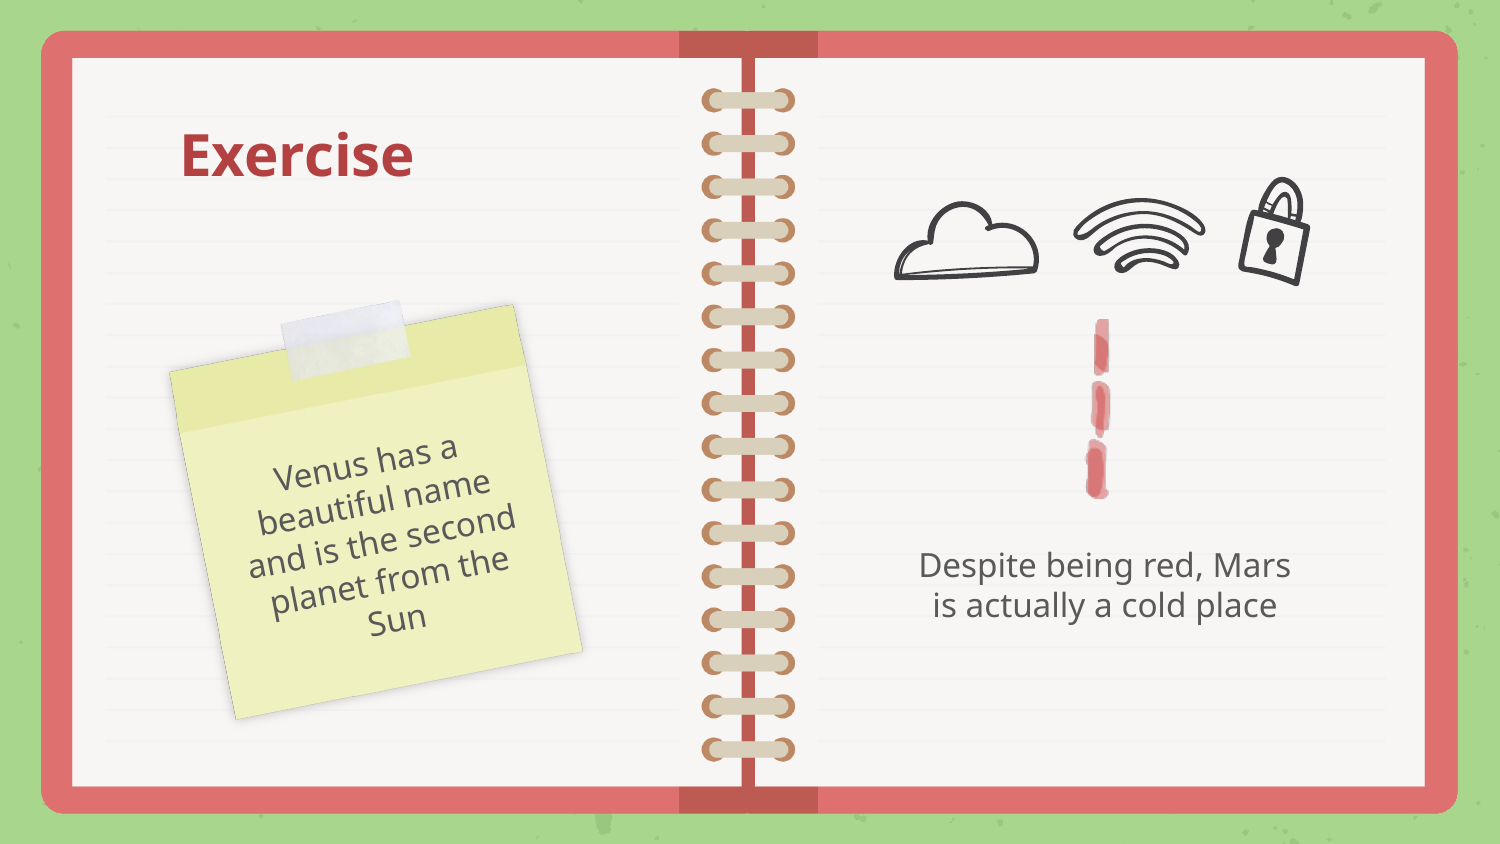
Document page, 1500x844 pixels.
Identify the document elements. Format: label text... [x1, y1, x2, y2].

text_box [1090, 179, 1193, 284]
picture [41, 30, 1458, 814]
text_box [1237, 176, 1311, 287]
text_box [0, 0, 1500, 844]
text_box [894, 201, 1039, 281]
subtitle Despite being red, Mars is actually a cold place [900, 529, 1311, 685]
title Exercise [164, 116, 559, 288]
